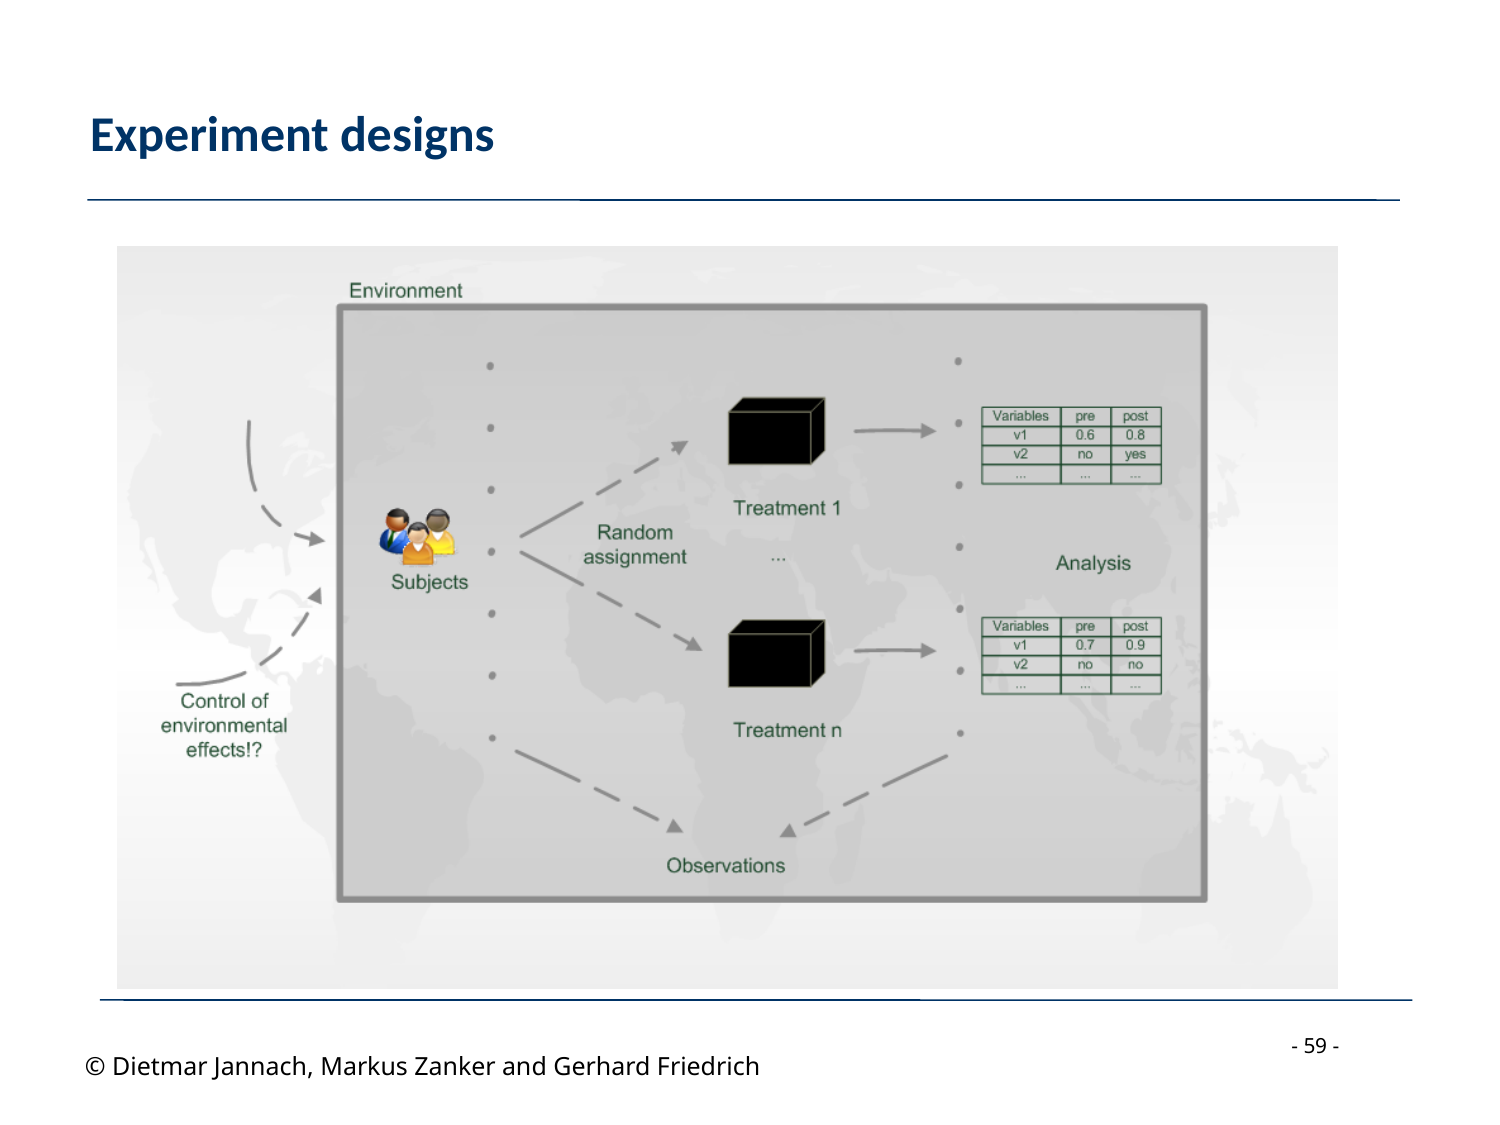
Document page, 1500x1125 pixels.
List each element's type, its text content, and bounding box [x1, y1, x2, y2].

title Experiment designs [74, 37, 1426, 226]
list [116, 245, 1338, 989]
